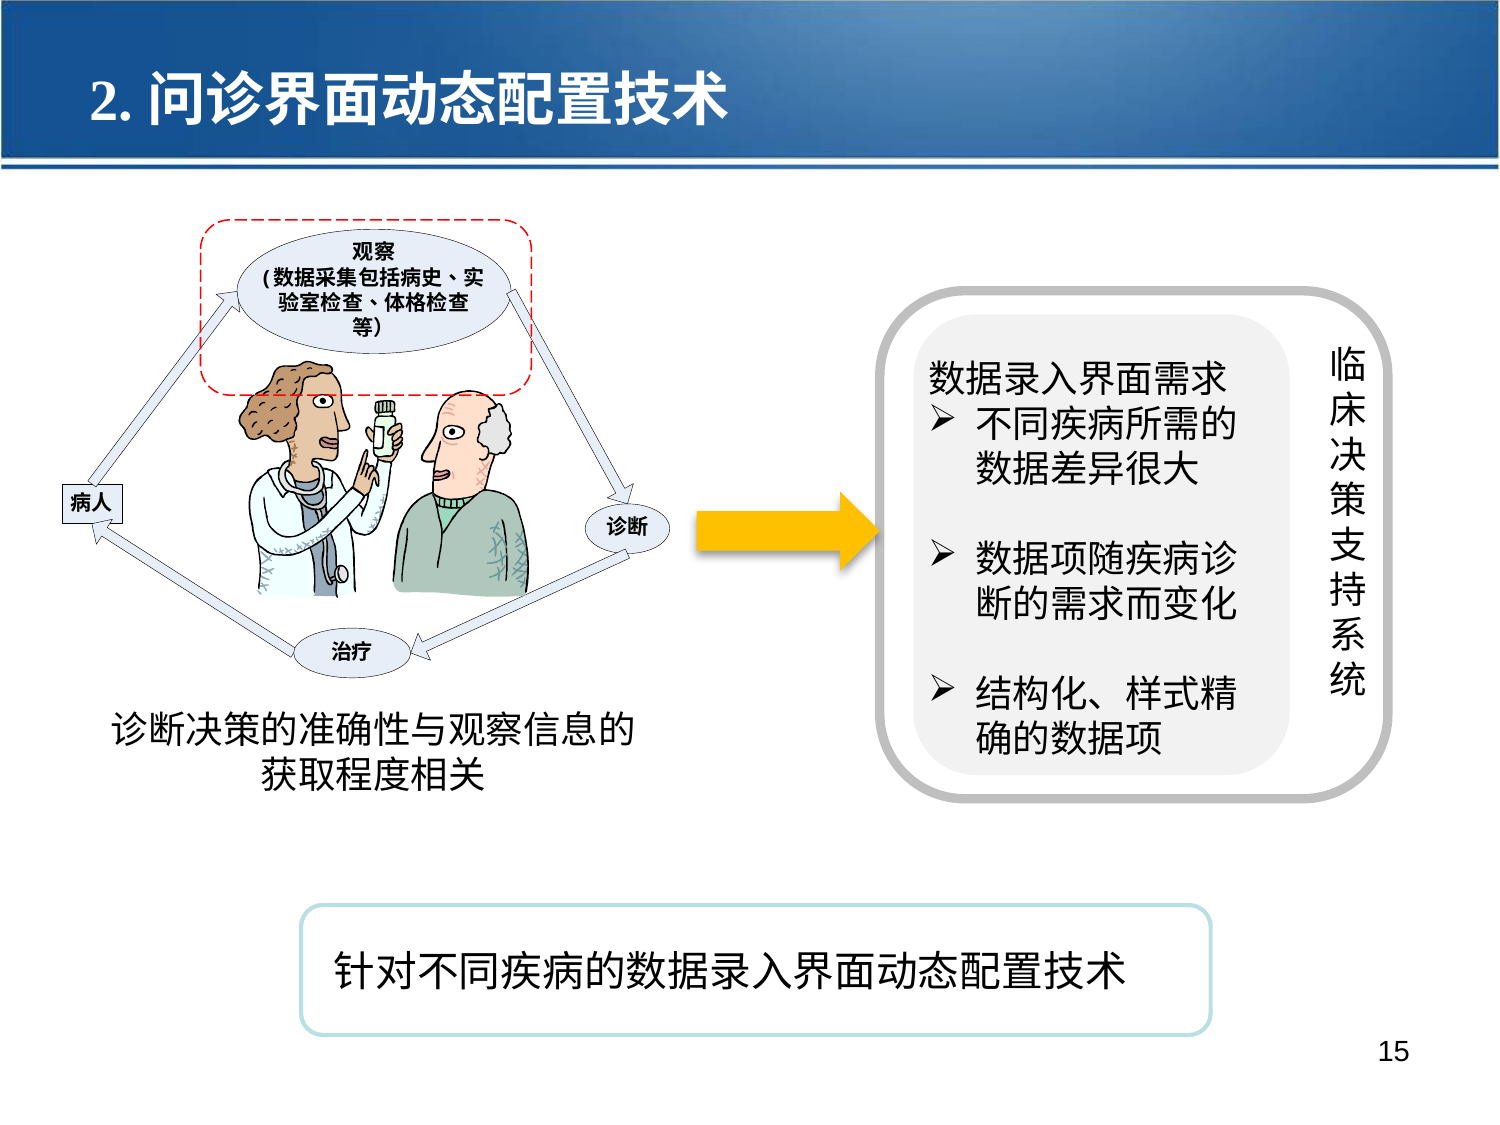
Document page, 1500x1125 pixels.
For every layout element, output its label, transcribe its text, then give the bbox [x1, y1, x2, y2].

text_box 临床决策支持系统 [1314, 334, 1376, 728]
text_box [879, 290, 1388, 799]
text_box 诊断决策的准确性与观察信息的获取程度相关 [82, 698, 664, 804]
text_box 2.问诊界面动态配置技术 [74, 54, 1425, 151]
picture [0, 0, 1500, 1125]
text_box 数据录入界面需求 不同疾病所需的数据差异很大 数据项随疾病诊断的需求而变化 结构化、样式精确的数据项 [913, 348, 1268, 813]
text_box [696, 491, 880, 571]
text_box [213, 219, 519, 225]
text_box [298, 902, 1213, 1038]
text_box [59, 226, 673, 681]
text_box 针对不同疾病的数据录入界面动态配置技术 [318, 937, 1193, 1002]
slide_number 15 [1074, 1024, 1426, 1103]
text_box [920, 314, 1290, 760]
